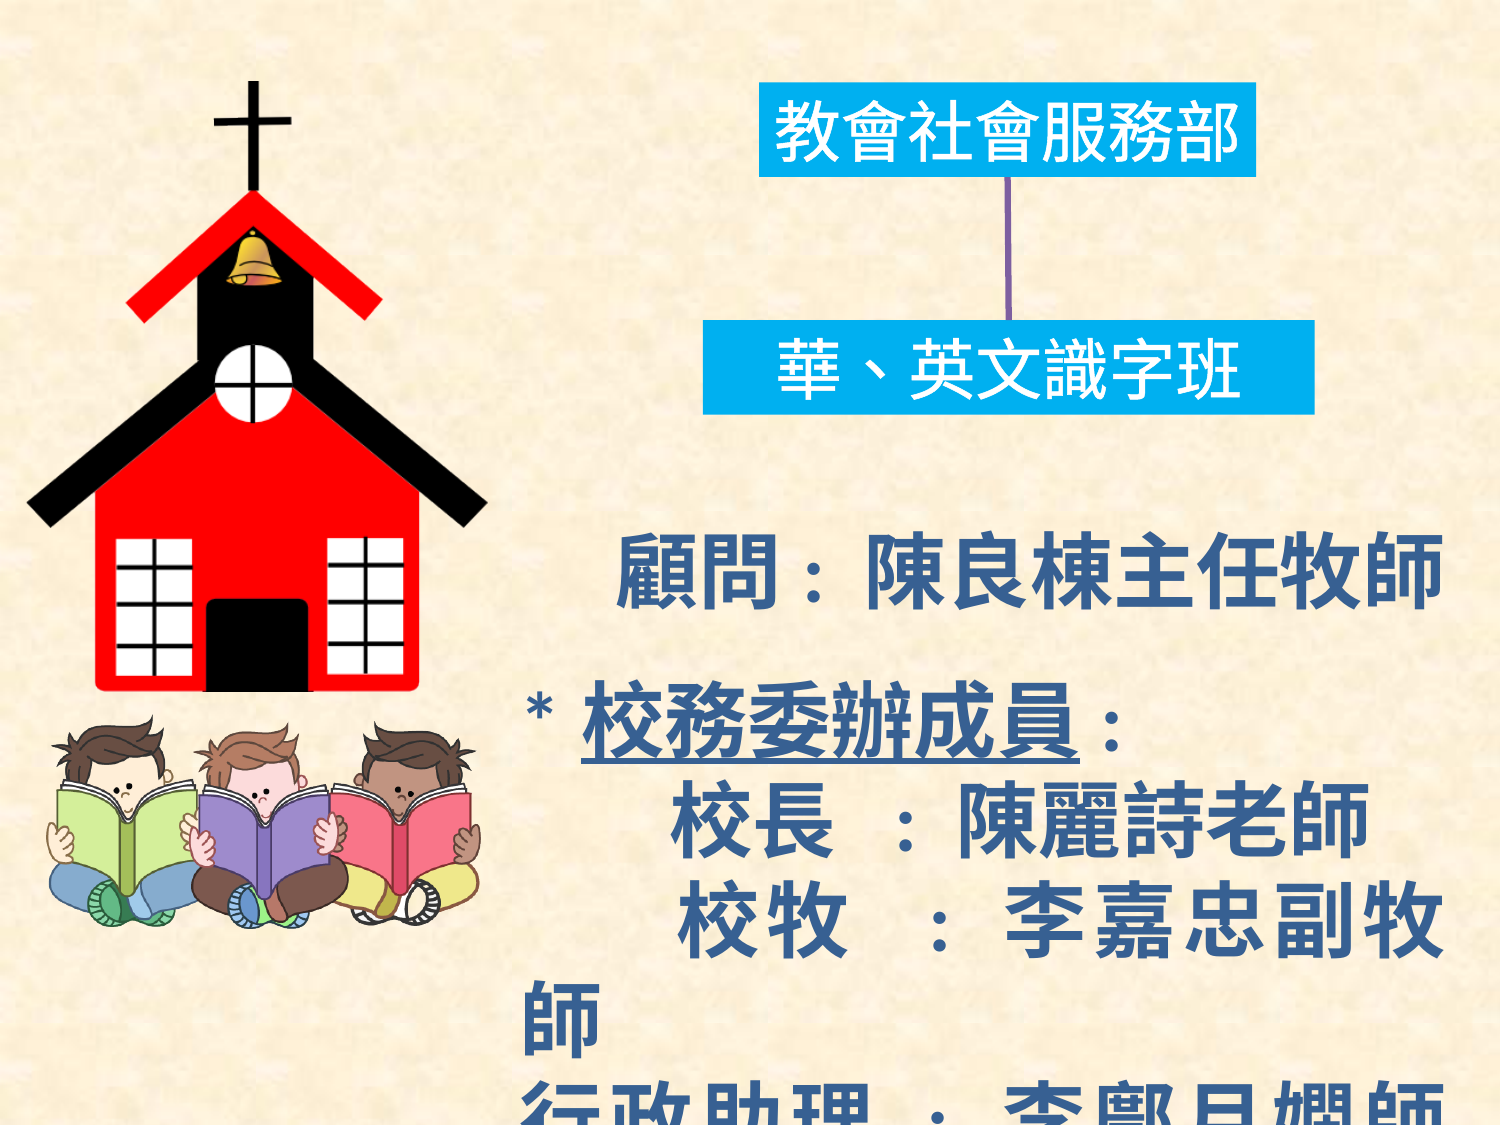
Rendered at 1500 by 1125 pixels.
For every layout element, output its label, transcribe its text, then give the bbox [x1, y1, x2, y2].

picture [0, 0, 1500, 1125]
text_box 顧問: 陳良棟主任牧師 *校務委辦成員: 校長 : 陳麗詩老師 校牧 : 李嘉忠副牧師 行政助理 : 李鄺月嫻師母 [504, 461, 1462, 1076]
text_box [702, 82, 1315, 419]
